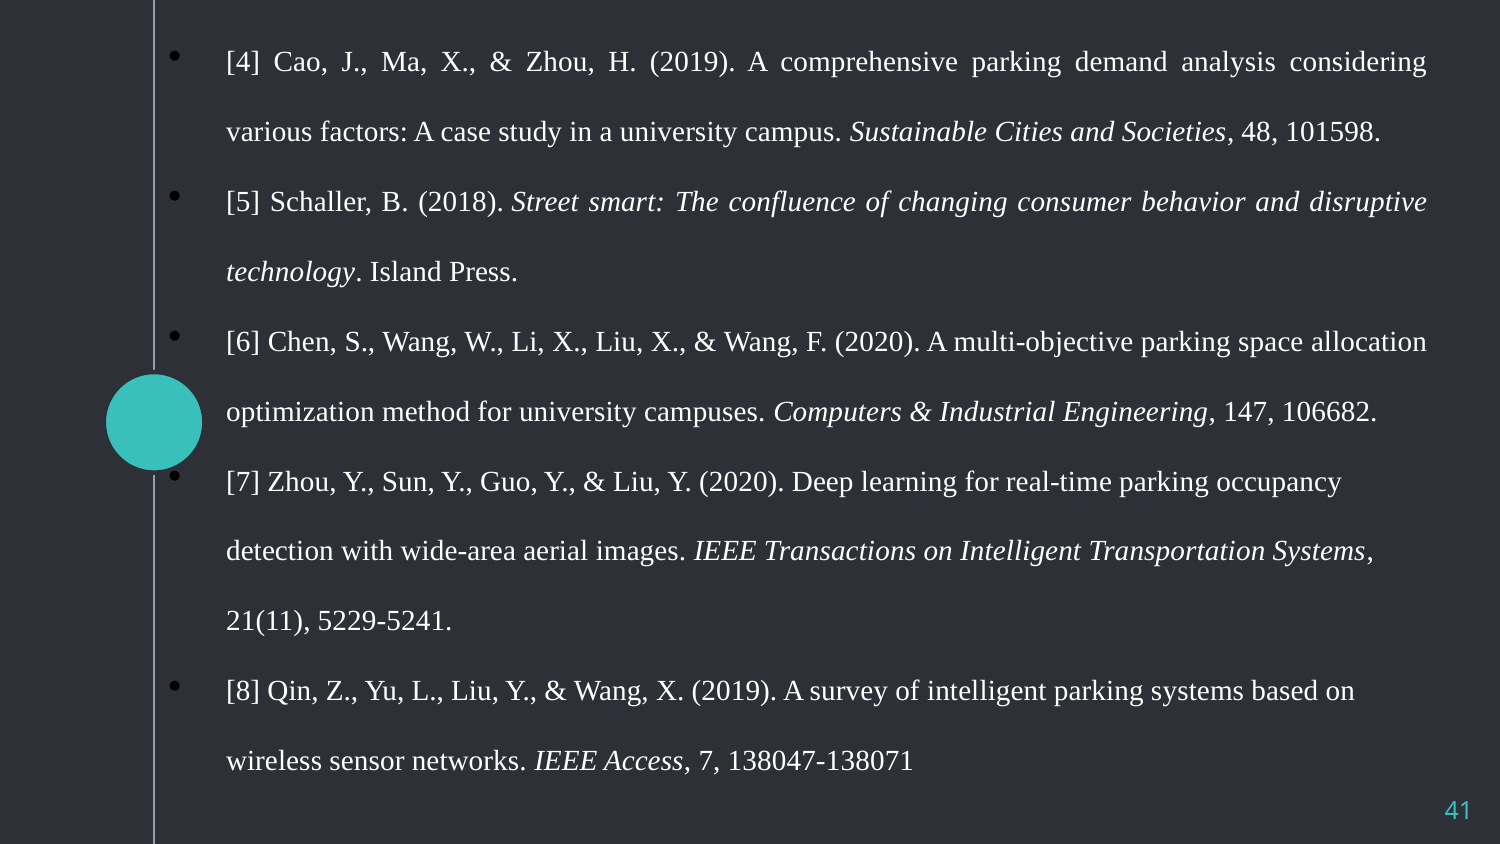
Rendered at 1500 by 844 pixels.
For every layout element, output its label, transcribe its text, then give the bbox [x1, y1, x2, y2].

slide_number 41 [1398, 779, 1489, 832]
text_box [4] Cao, J., Ma, X., & Zhou, H. (2019). A comprehensive parking demand analysis considering various factors: A case study in a university campus. Sustainable Cities and Societies, 48, 101598. [5] Schaller, B. (2018). Street smart: The confluence of changing consumer behavior and disruptive technology. Island Press. [6] Chen, S., Wang, W., Li, X., Liu, X., & Wang, F. (2020). A multi-objective parking space allocation optimization method for university campuses. Computers & Industrial Engineering, 147, 106682. [7] Zhou, Y., Sun, Y., Guo, Y., & Liu, Y. (2020). Deep learning for real-time parking occupancy detection with wide-area aerial images. IEEE Transactions on Intelligent Transportation Systems, 21(11), 5229-5241. [8] Qin, Z., Yu, L., Liu, Y., & Wang, X. (2019). A survey of intelligent parking systems based on wireless sensor networks. IEEE Access, 7, 138047-138071 [155, 0, 1444, 784]
